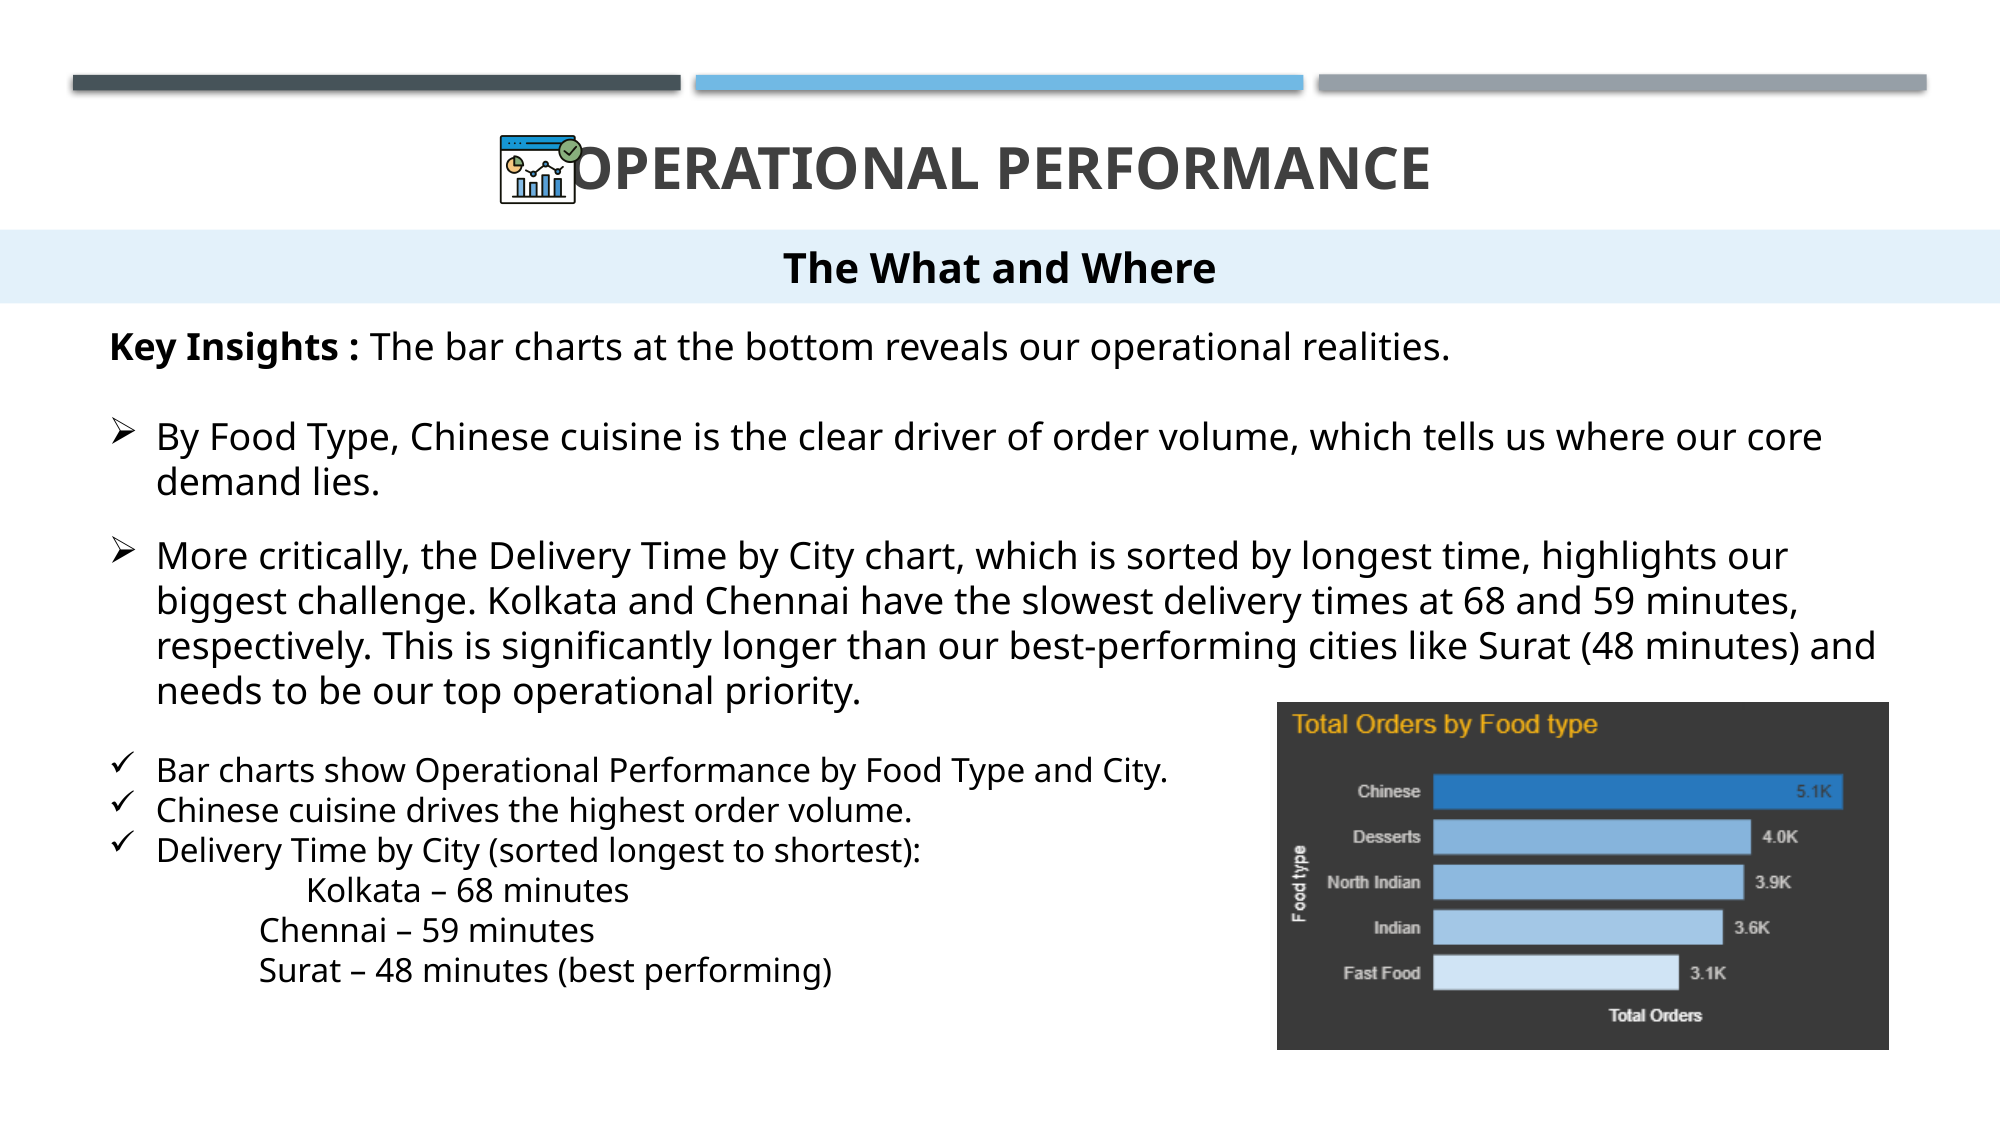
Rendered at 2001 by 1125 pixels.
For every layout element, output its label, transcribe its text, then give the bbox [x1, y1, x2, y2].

text_box Bar charts show Operational Performance by Food Type and City. Chinese cuisine drives the highest order volume. Delivery Time by City (sorted longest to shortest): Kolkata – 68 minutes Chennai – 59 minutes Surat – 48 minutes (best performing) [94, 741, 1263, 997]
title Operational Performance [95, 119, 1905, 209]
picture [1277, 702, 1890, 1051]
picture [496, 125, 586, 214]
text_box [0, 228, 2000, 305]
text_box The What and Where [511, 234, 1489, 300]
text_box More critically, the Delivery Time by City chart, which is sorted by longest time, highlights our biggest challenge. Kolkata and Chennai have the slowest delivery times at 68 and 59 minutes, respectively. This is significantly longer than our best-performing cities like Surat (48 minutes) and needs to be our top operational priority. [94, 556, 1904, 765]
text_box Key Insights : The bar charts at the bottom reveals our operational realities. By Food Type, Chinese cuisine is the clear driver of order volume, which tells us where our core demand lies. [94, 315, 1904, 556]
